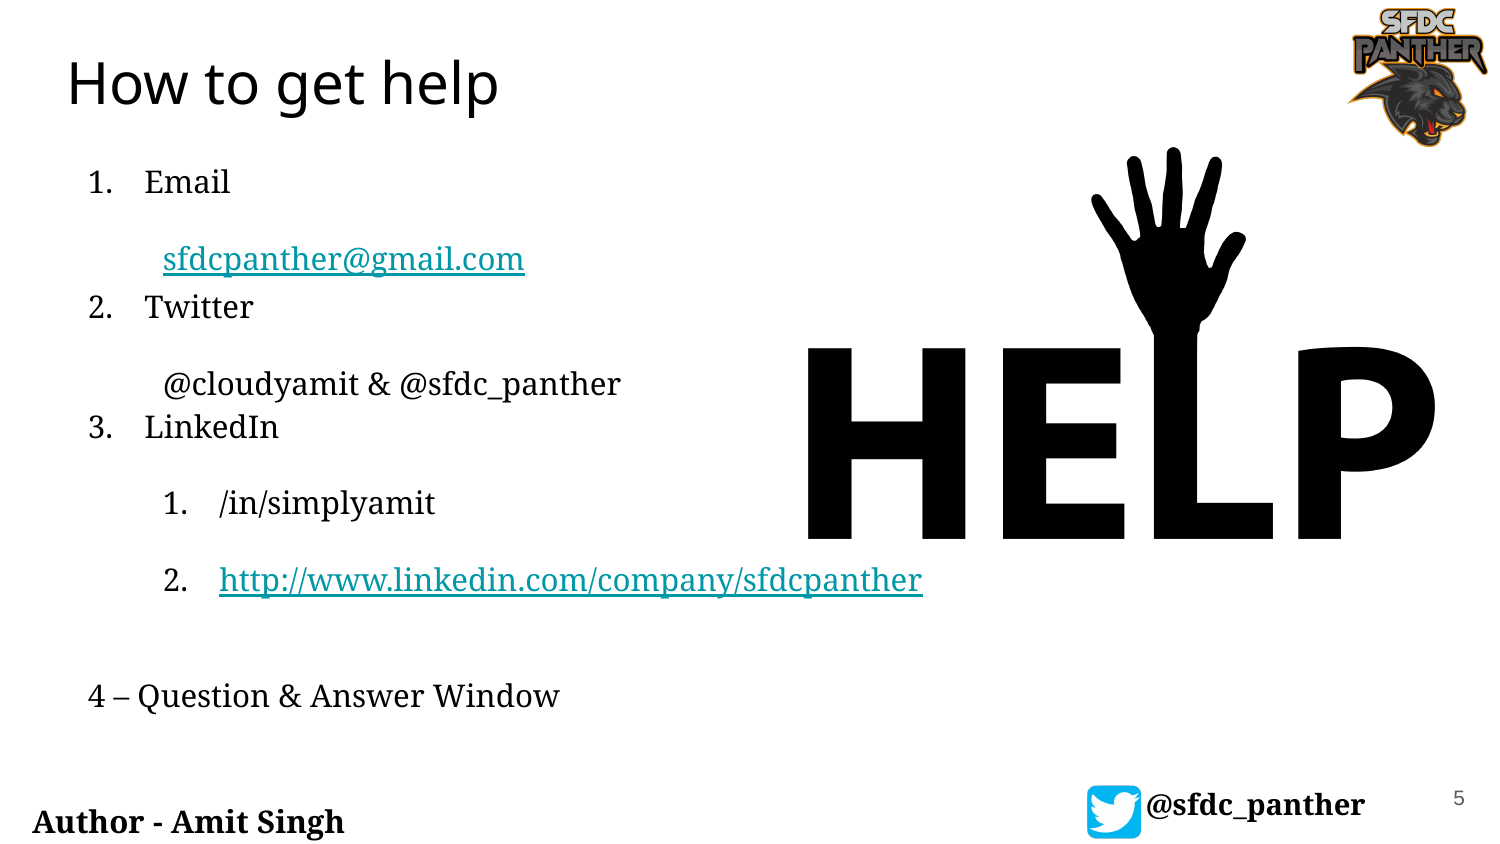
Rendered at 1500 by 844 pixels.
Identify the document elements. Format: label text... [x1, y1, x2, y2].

picture [808, 147, 1436, 539]
picture [1347, 8, 1488, 147]
slide_number 5 [1389, 764, 1480, 830]
title How to get help [51, 31, 1449, 126]
picture [1085, 784, 1144, 842]
list Email sfdcpanther@gmail.com Twitter @cloudyamit & @sfdc_panther LinkedIn /in/simplyamit http://www.linkedin.com/company/sfdcpanther 4 – Question & Answer Window [51, 141, 1449, 703]
